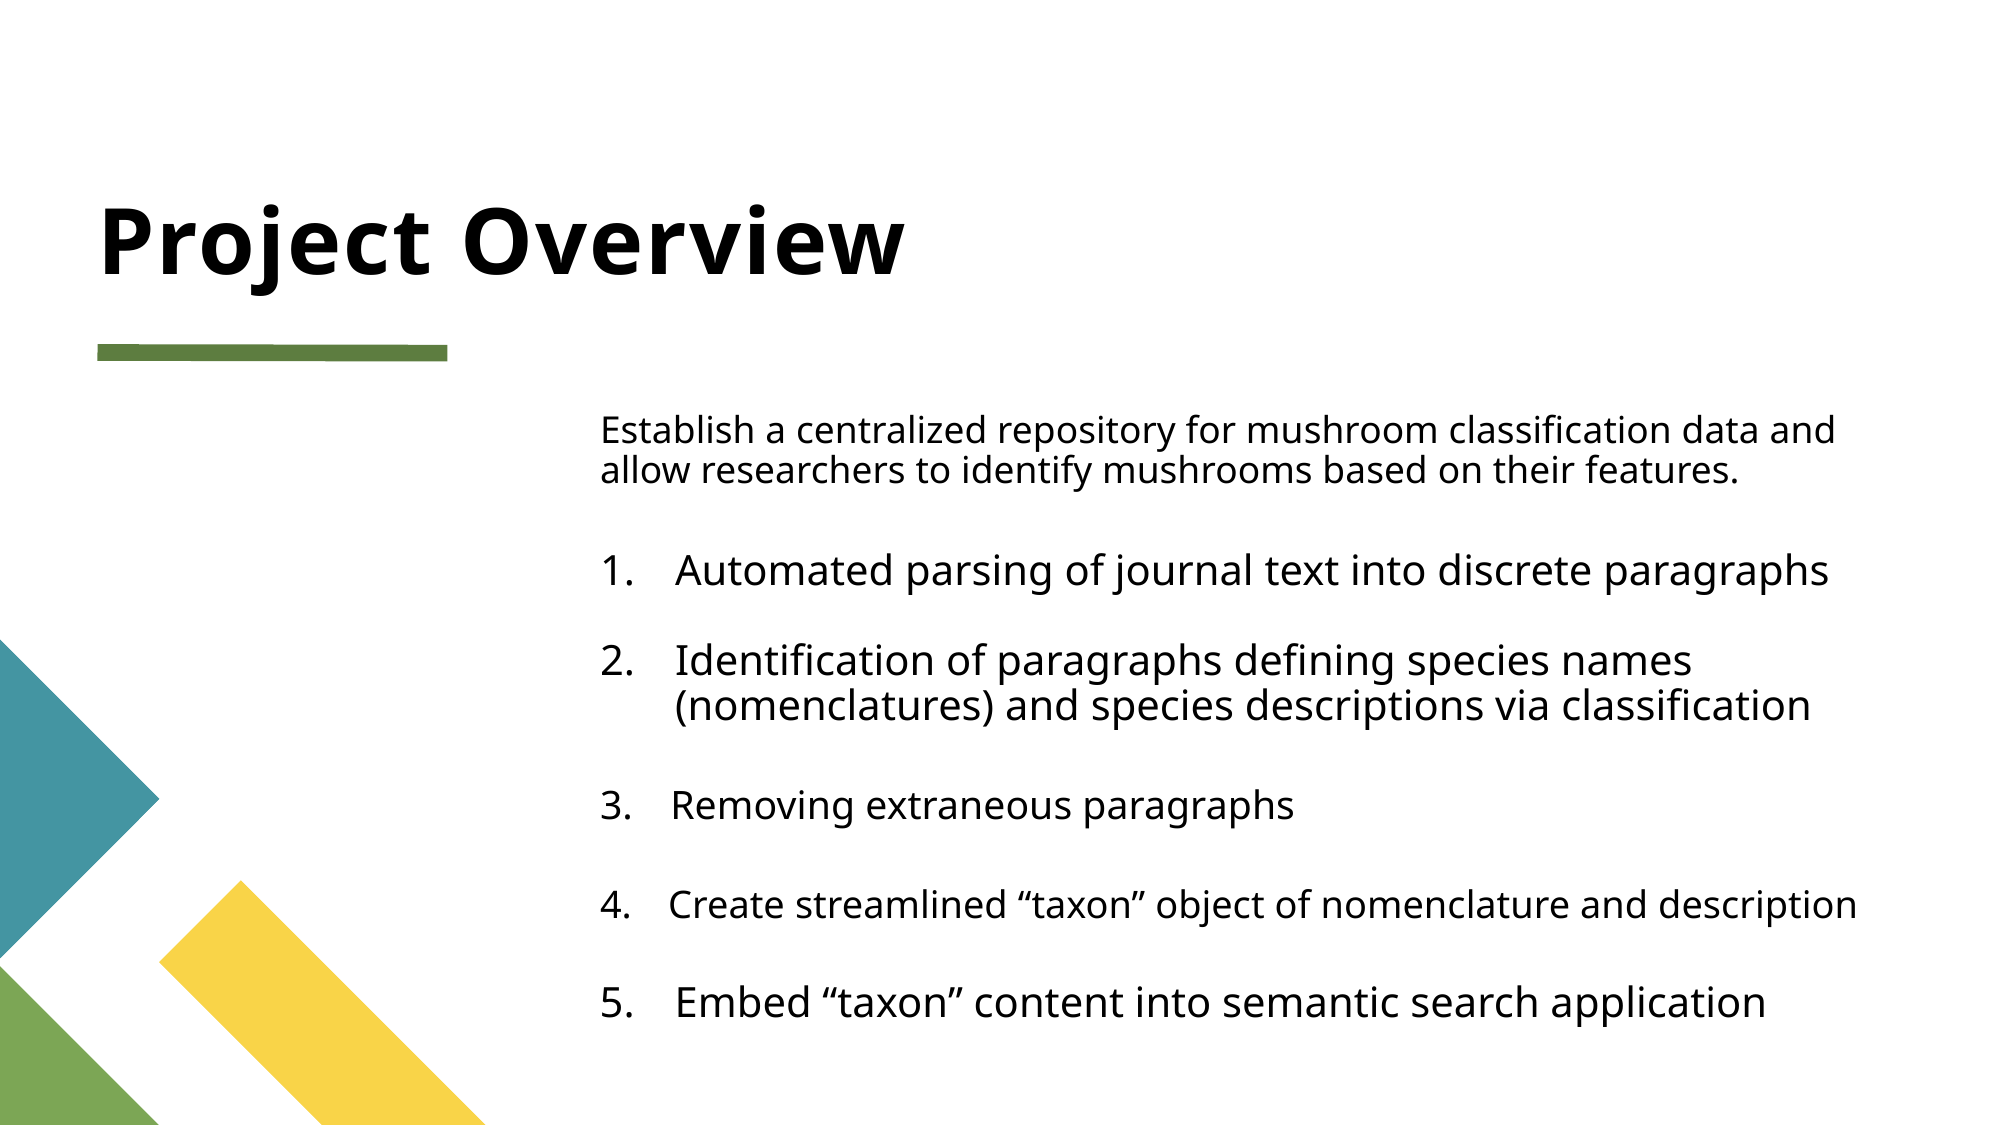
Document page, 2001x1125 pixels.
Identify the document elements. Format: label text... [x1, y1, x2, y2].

text_box Identification of paragraphs defining species names (nomenclatures) and species descriptions via classification [599, 602, 1882, 732]
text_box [0, 639, 486, 1125]
text_box Automated parsing of journal text into discrete paragraphs [599, 511, 1882, 596]
title Project Overview [97, 16, 1882, 293]
list Establish a centralized repository for mushroom classification data and allow researchers to identify mushrooms based on their features. [600, 374, 1882, 511]
text_box Removing extraneous paragraphs [599, 748, 1882, 829]
text_box Embed “taxon” content into semantic search application [599, 943, 1881, 1062]
text_box Create streamlined “taxon” object of nomenclature and description [599, 848, 1882, 967]
